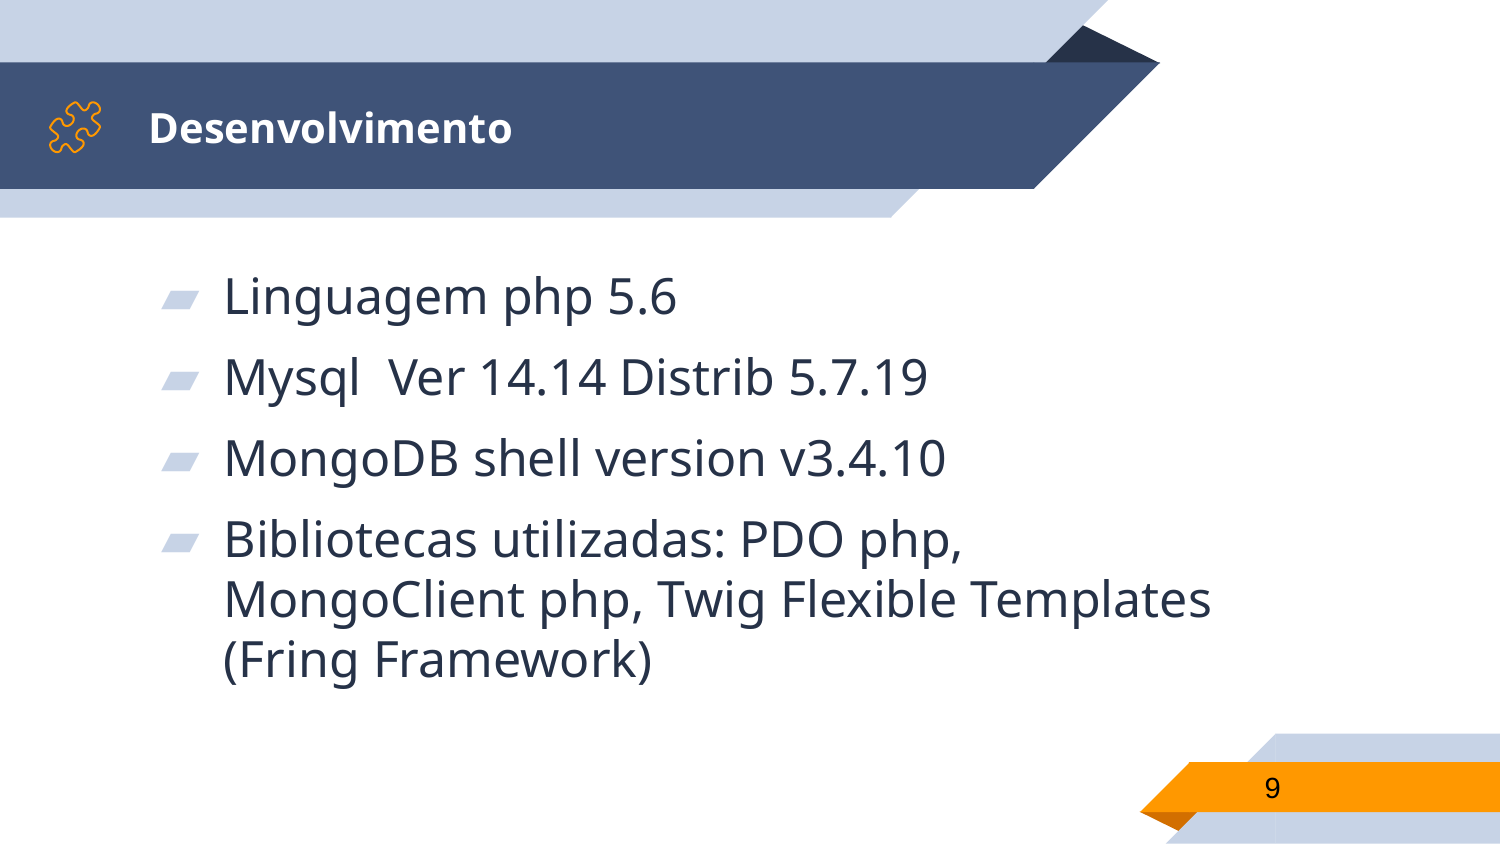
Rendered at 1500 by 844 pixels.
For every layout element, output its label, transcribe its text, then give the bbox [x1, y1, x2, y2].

title Desenvolvimento [133, 64, 1035, 190]
list Linguagem php 5.6 Mysql Ver 14.14 Distrib 5.7.19 MongoDB shell version v3.4.10 Bibliotecas utilizadas: PDO php, MongoClient php, Twig Flexible Templates (Fring Framework) [133, 217, 1268, 734]
slide_number ‹#› [1249, 760, 1494, 813]
